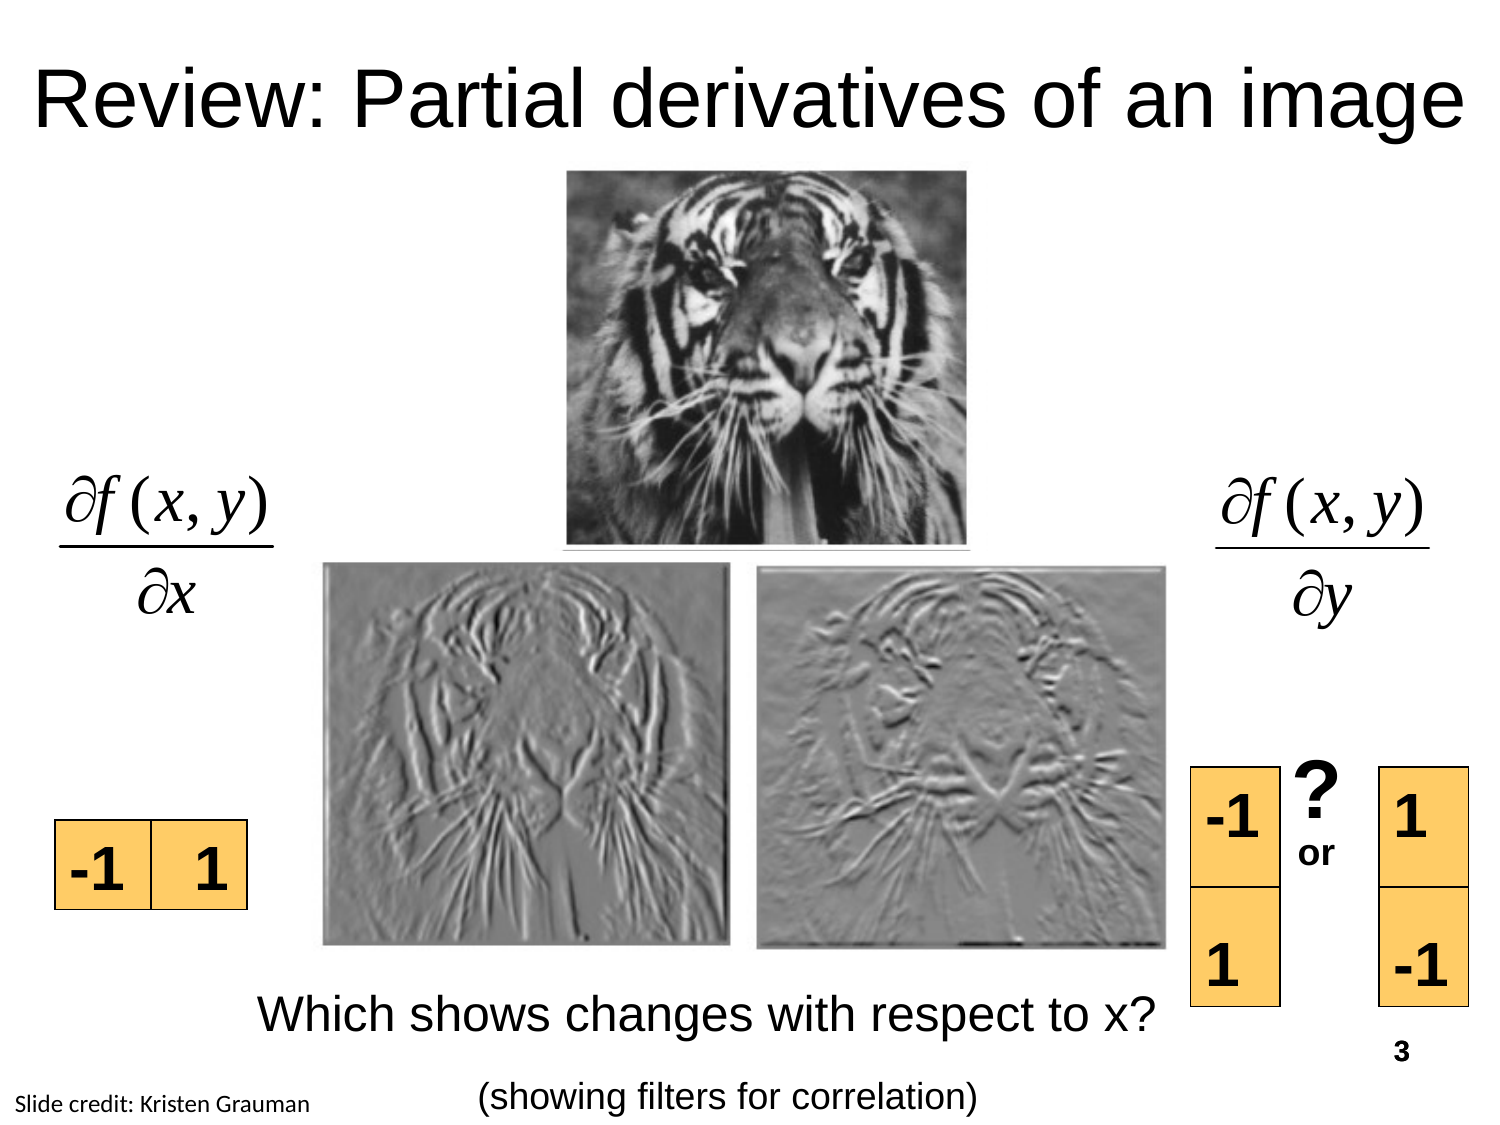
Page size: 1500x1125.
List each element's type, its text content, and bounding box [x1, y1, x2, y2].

picture [537, 160, 988, 551]
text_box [1378, 766, 1469, 934]
title Review: Partial derivatives of an image [0, 0, 1500, 188]
text_box Which shows changes with respect to x? [242, 974, 1275, 1049]
text_box ? [1277, 727, 1463, 843]
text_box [48, 458, 285, 629]
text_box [1204, 460, 1441, 642]
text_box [1190, 766, 1281, 934]
text_box 3 [1074, 1024, 1425, 1103]
text_box (showing filters for correlation) [462, 1064, 1146, 1124]
text_box Slide credit: Kristen Grauman [0, 1079, 413, 1125]
picture [297, 562, 1220, 976]
text_box or [1285, 843, 1373, 881]
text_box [54, 819, 248, 912]
